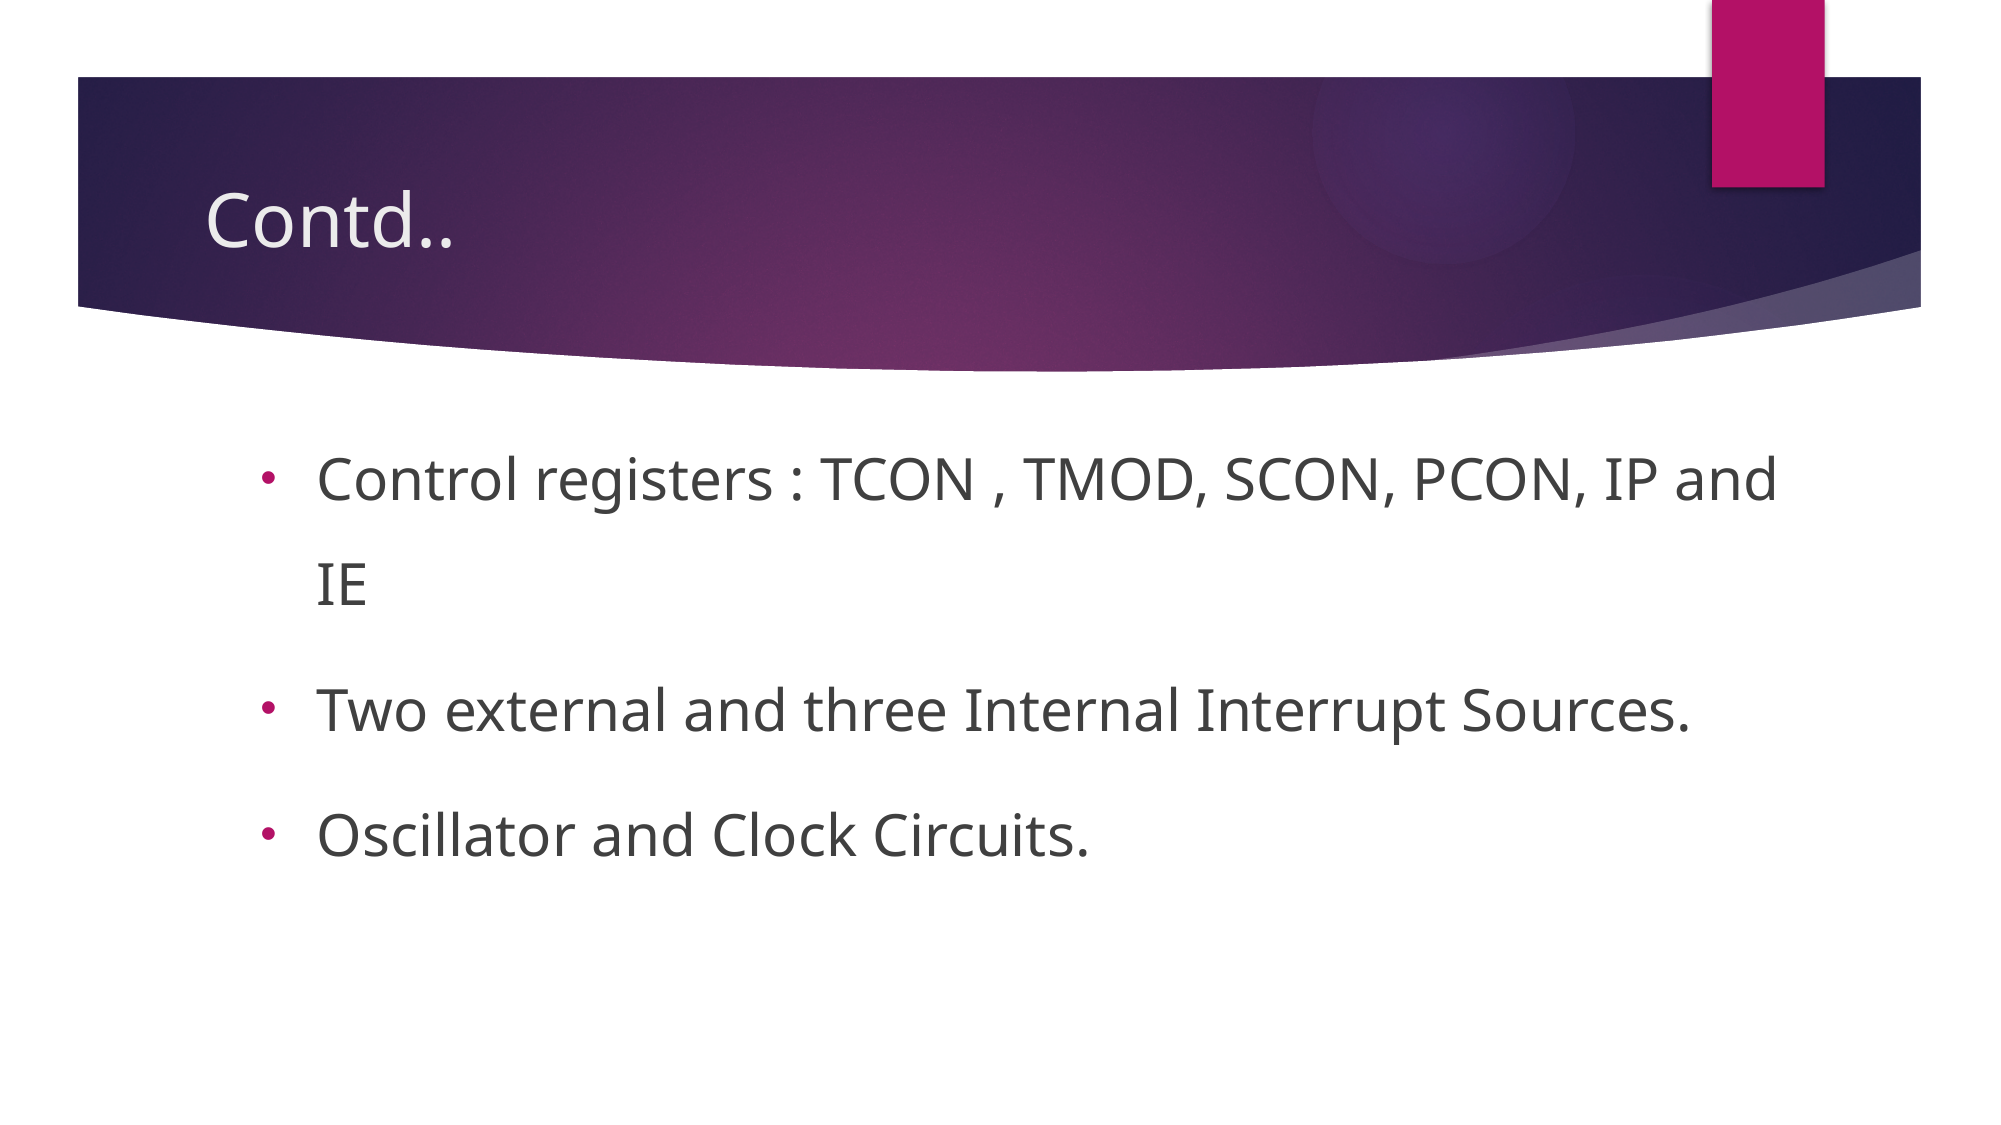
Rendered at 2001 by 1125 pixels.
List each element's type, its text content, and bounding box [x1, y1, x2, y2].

title Contd.. [189, 159, 1627, 276]
list Control registers : TCON , TMOD, SCON, PCON, IP and IE Two external and three Internal Interrupt Sources. Oscillator and Clock Circuits. [245, 399, 1800, 963]
